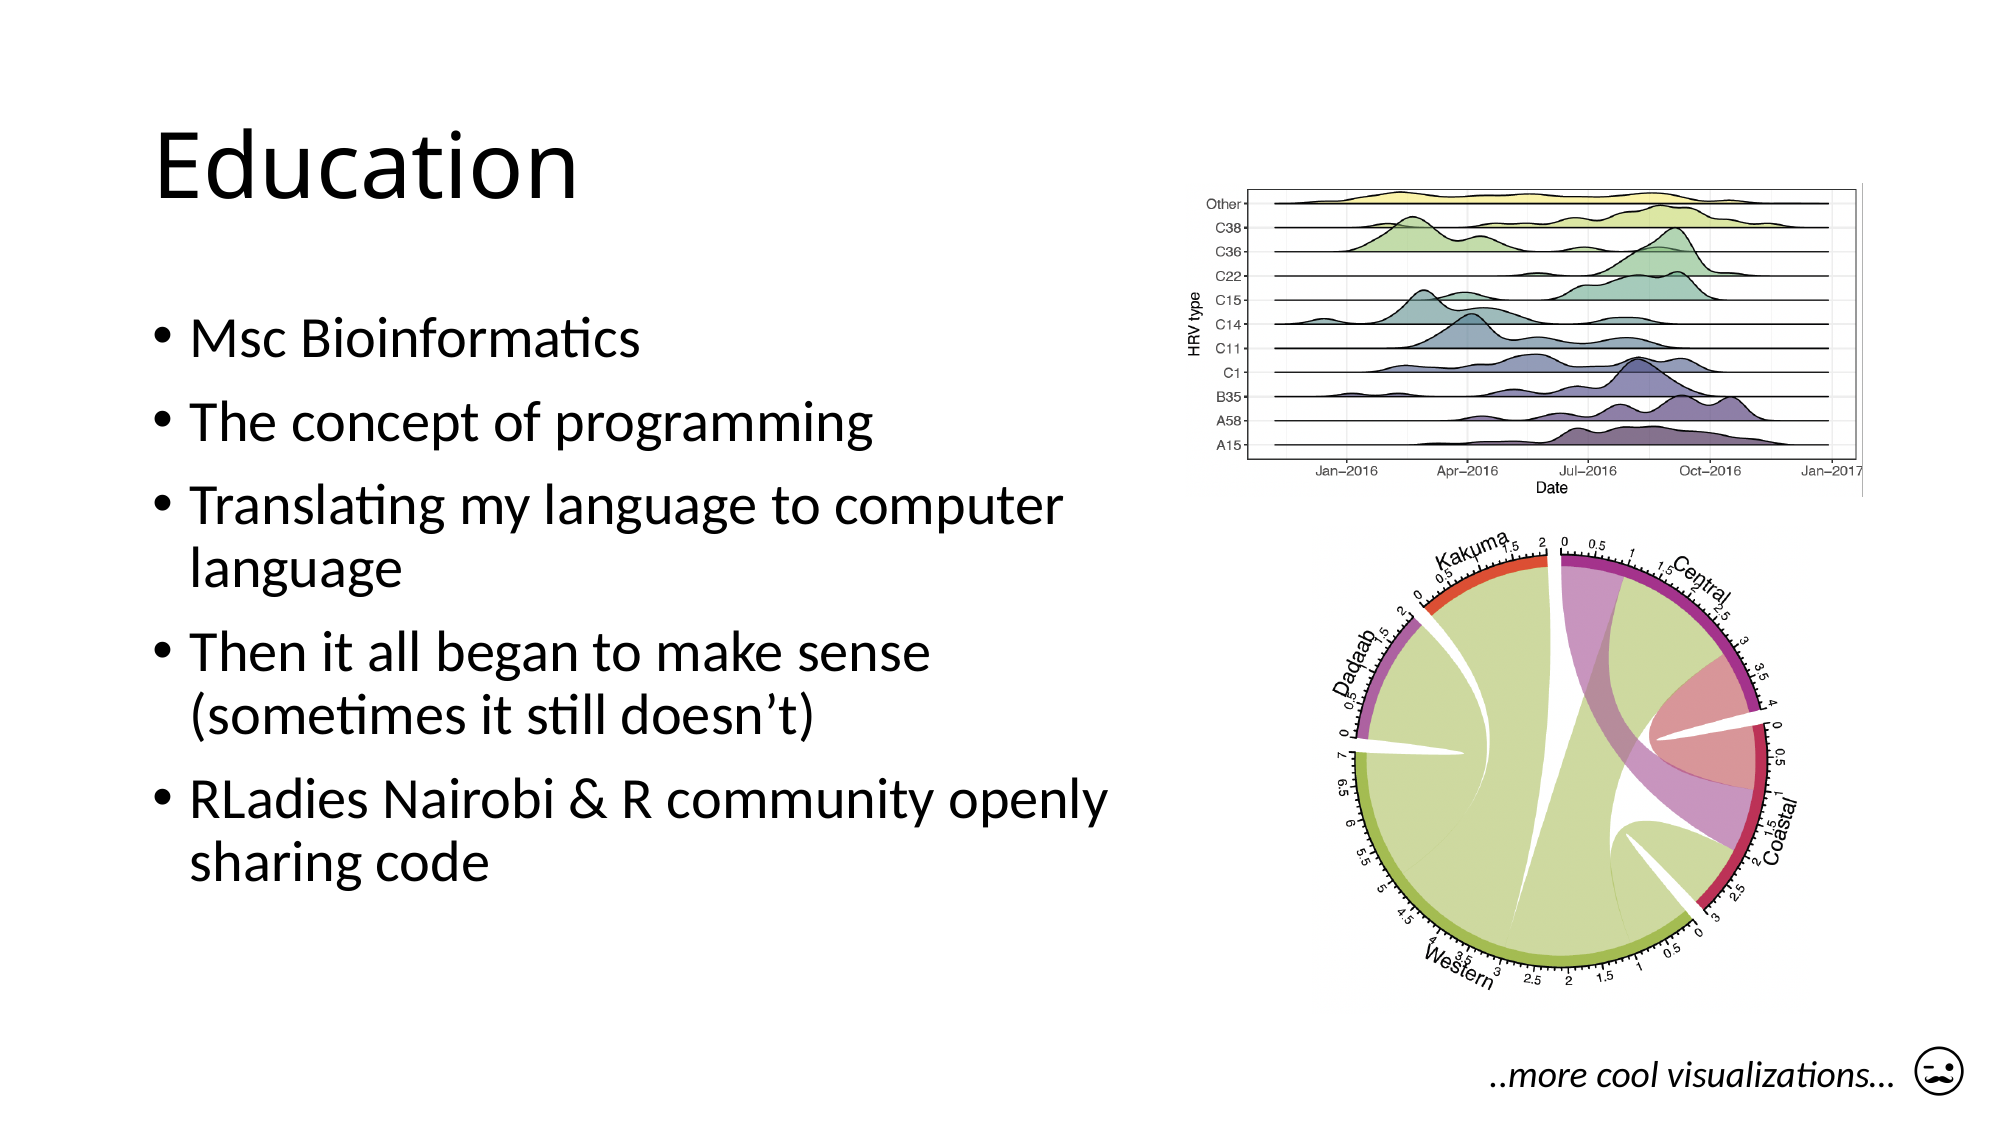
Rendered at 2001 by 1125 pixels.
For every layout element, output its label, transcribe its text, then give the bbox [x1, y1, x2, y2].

list Msc Bioinformatics The concept of programming Translating my language to computer language Then it all began to make sense (sometimes it still doesn’t) RLadies Nairobi & R community openly sharing code [137, 299, 1165, 1014]
title Education [137, 59, 1863, 278]
text_box ..more cool visualizations… [1474, 1042, 1911, 1103]
picture [1312, 526, 1810, 1014]
picture [1185, 183, 1863, 497]
picture [1908, 1040, 1970, 1102]
